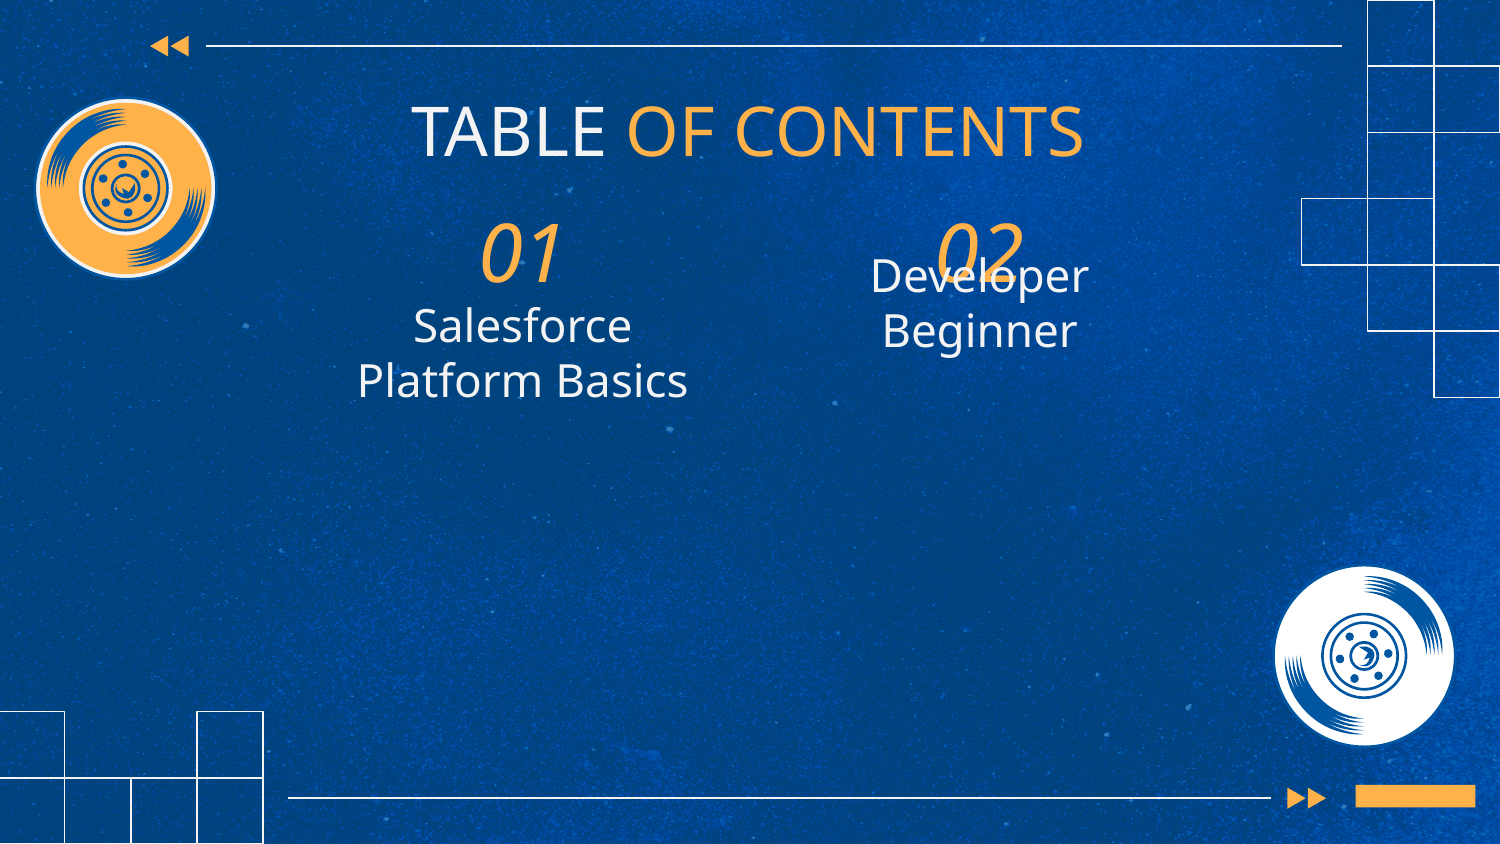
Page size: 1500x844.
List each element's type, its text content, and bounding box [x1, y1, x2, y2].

title 02 [906, 213, 1053, 288]
title 01 [449, 213, 596, 288]
subtitle Developer Beginner [774, 306, 1185, 372]
title TABLE OF CONTENTS [118, 72, 1380, 167]
subtitle Salesforce Platform Basics [315, 306, 730, 422]
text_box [1264, 563, 1465, 749]
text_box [25, 96, 226, 281]
